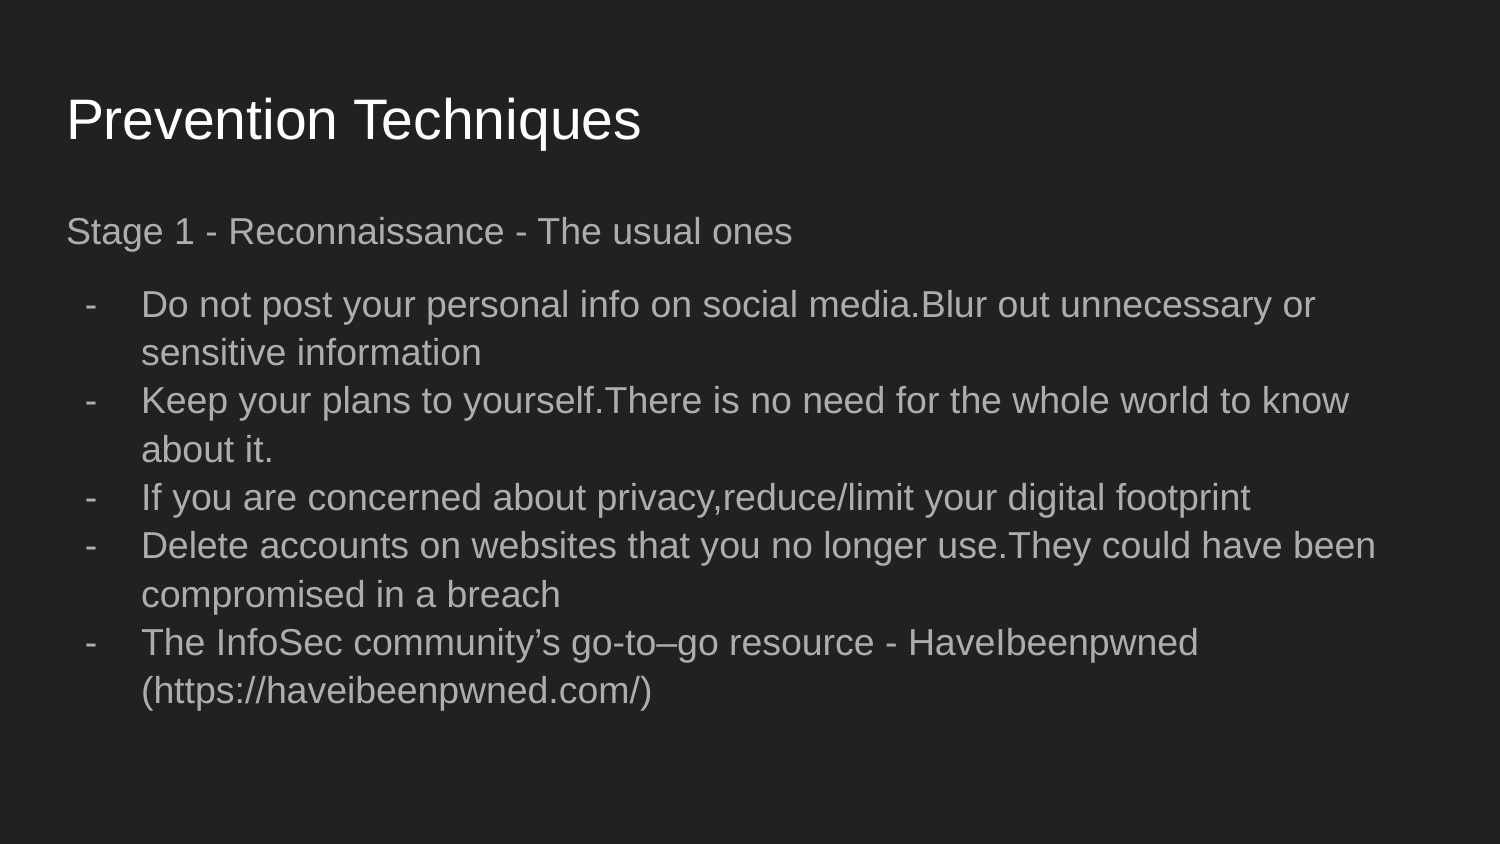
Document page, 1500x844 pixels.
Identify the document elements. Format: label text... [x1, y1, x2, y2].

list Stage 1 - Reconnaissance - The usual ones Do not post your personal info on social media.Blur out unnecessary or sensitive information Keep your plans to yourself.There is no need for the whole world to know about it. If you are concerned about privacy,reduce/limit your digital footprint Delete accounts on websites that you no longer use.They could have been compromised in a breach The InfoSec community’s go-to–go resource - HaveIbeenpwned (https://haveibeenpwned.com/) [51, 189, 1449, 750]
title Prevention Techniques [51, 72, 1449, 167]
